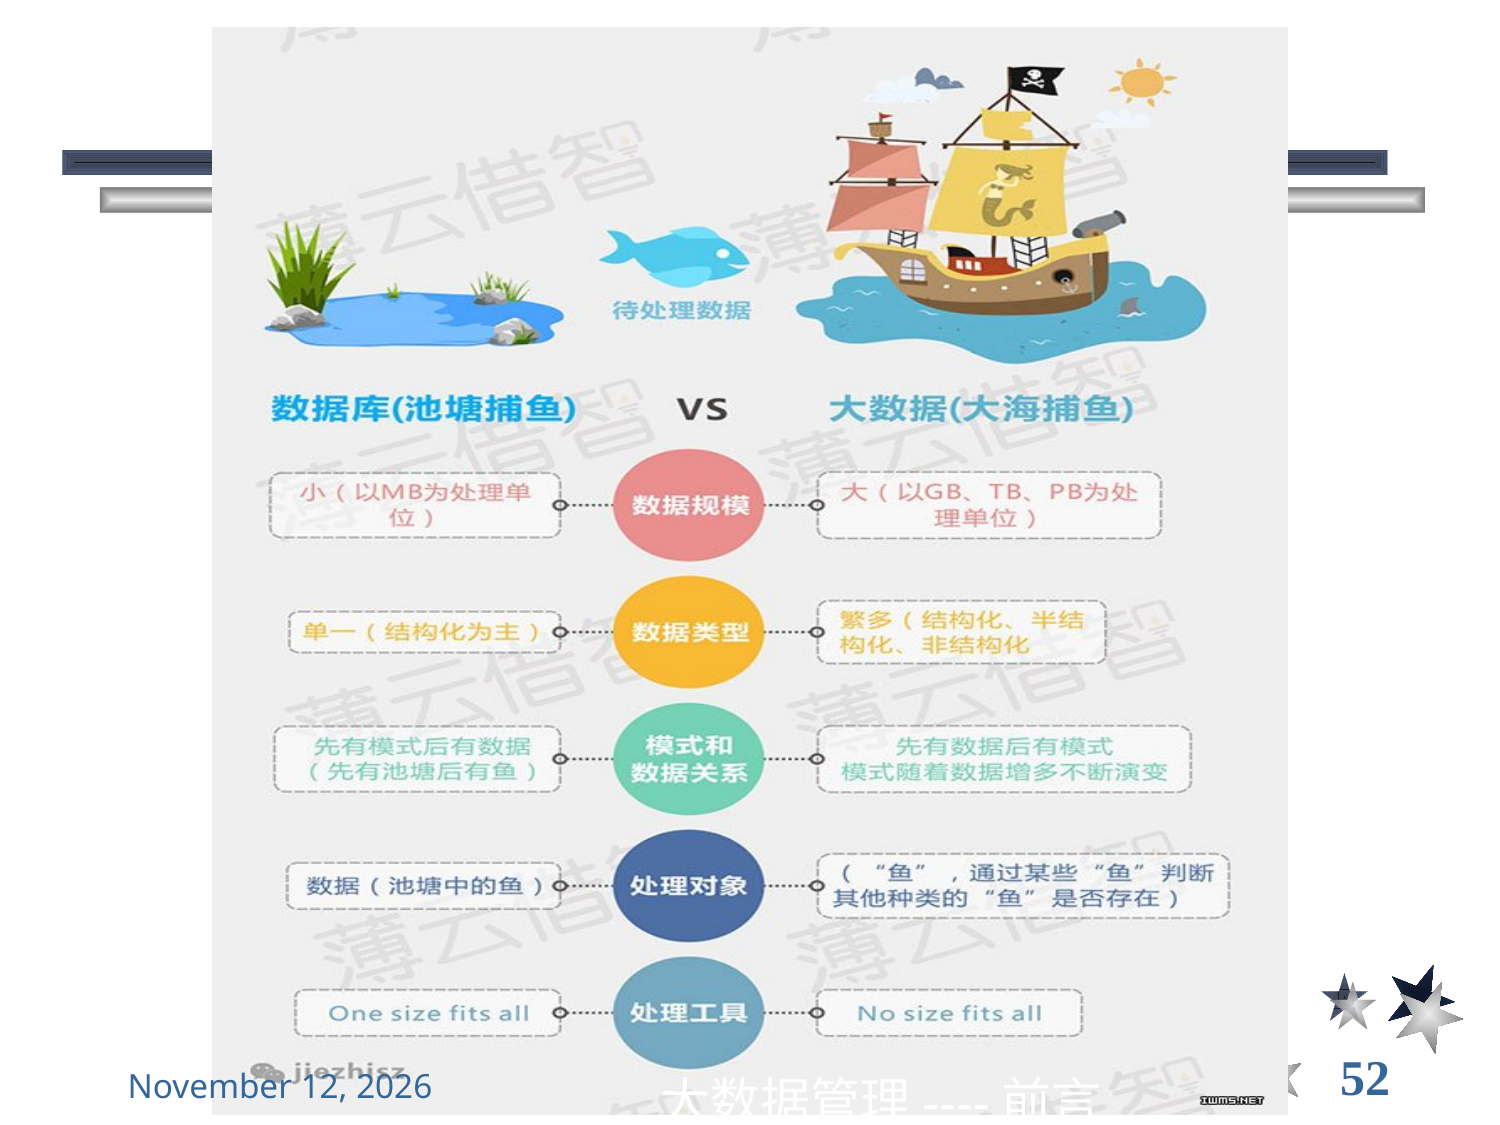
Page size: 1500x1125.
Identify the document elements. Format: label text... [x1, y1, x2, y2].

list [212, 27, 1288, 1115]
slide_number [112, 1062, 207, 1113]
slide_number 52 [1324, 1049, 1489, 1101]
